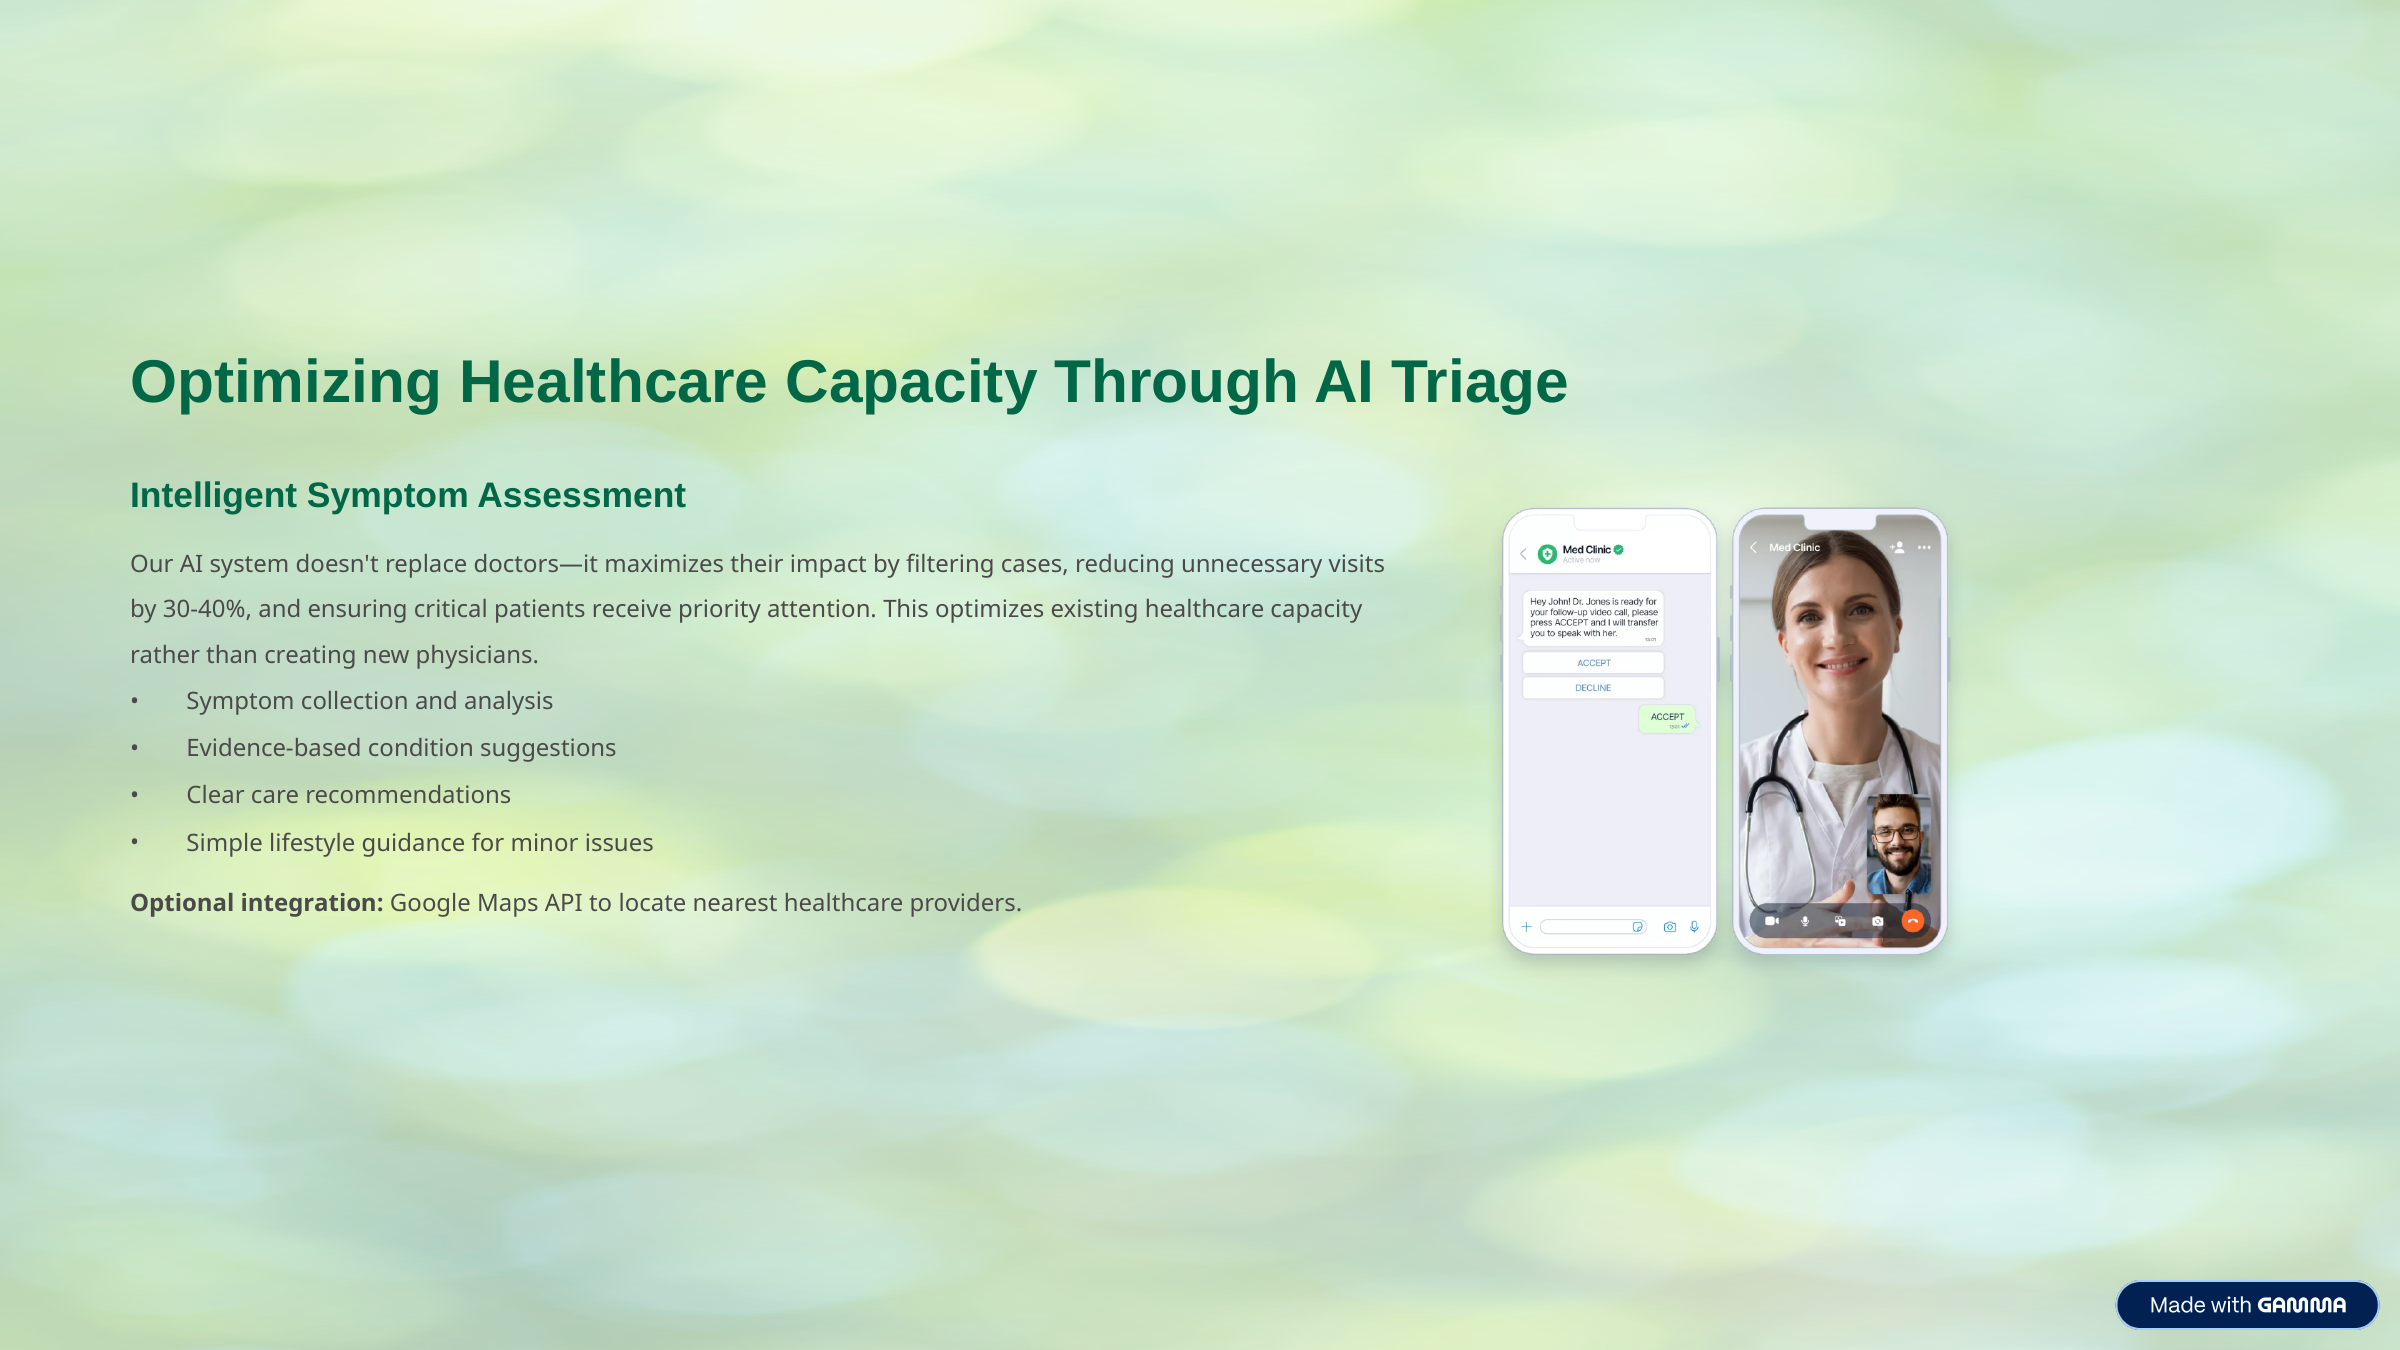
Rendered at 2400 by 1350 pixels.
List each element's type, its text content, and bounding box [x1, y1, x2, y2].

text_box Our AI system doesn't replace doctors—it maximizes their impact by filtering cases, reducing unnecessary visits by 30-40%, and ensuring critical patients receive priority attention. This optimizes existing healthcare capacity rather than creating new physicians. [130, 530, 1391, 647]
text_box Optimizing Healthcare Capacity Through AI Triage [130, 325, 1692, 401]
text_box Symptom collection and analysis [130, 668, 1391, 708]
text_box Evidence-based condition suggestions [130, 715, 1391, 755]
picture [1450, 463, 1984, 998]
text_box Intelligent Symptom Assessment [130, 461, 735, 507]
text_box Optional integration: Google Maps API to locate nearest healthcare providers. [130, 870, 1391, 909]
text_box Clear care recommendations [130, 762, 1391, 802]
text_box Simple lifestyle guidance for minor issues [130, 809, 1391, 849]
picture [2106, 1271, 2389, 1339]
